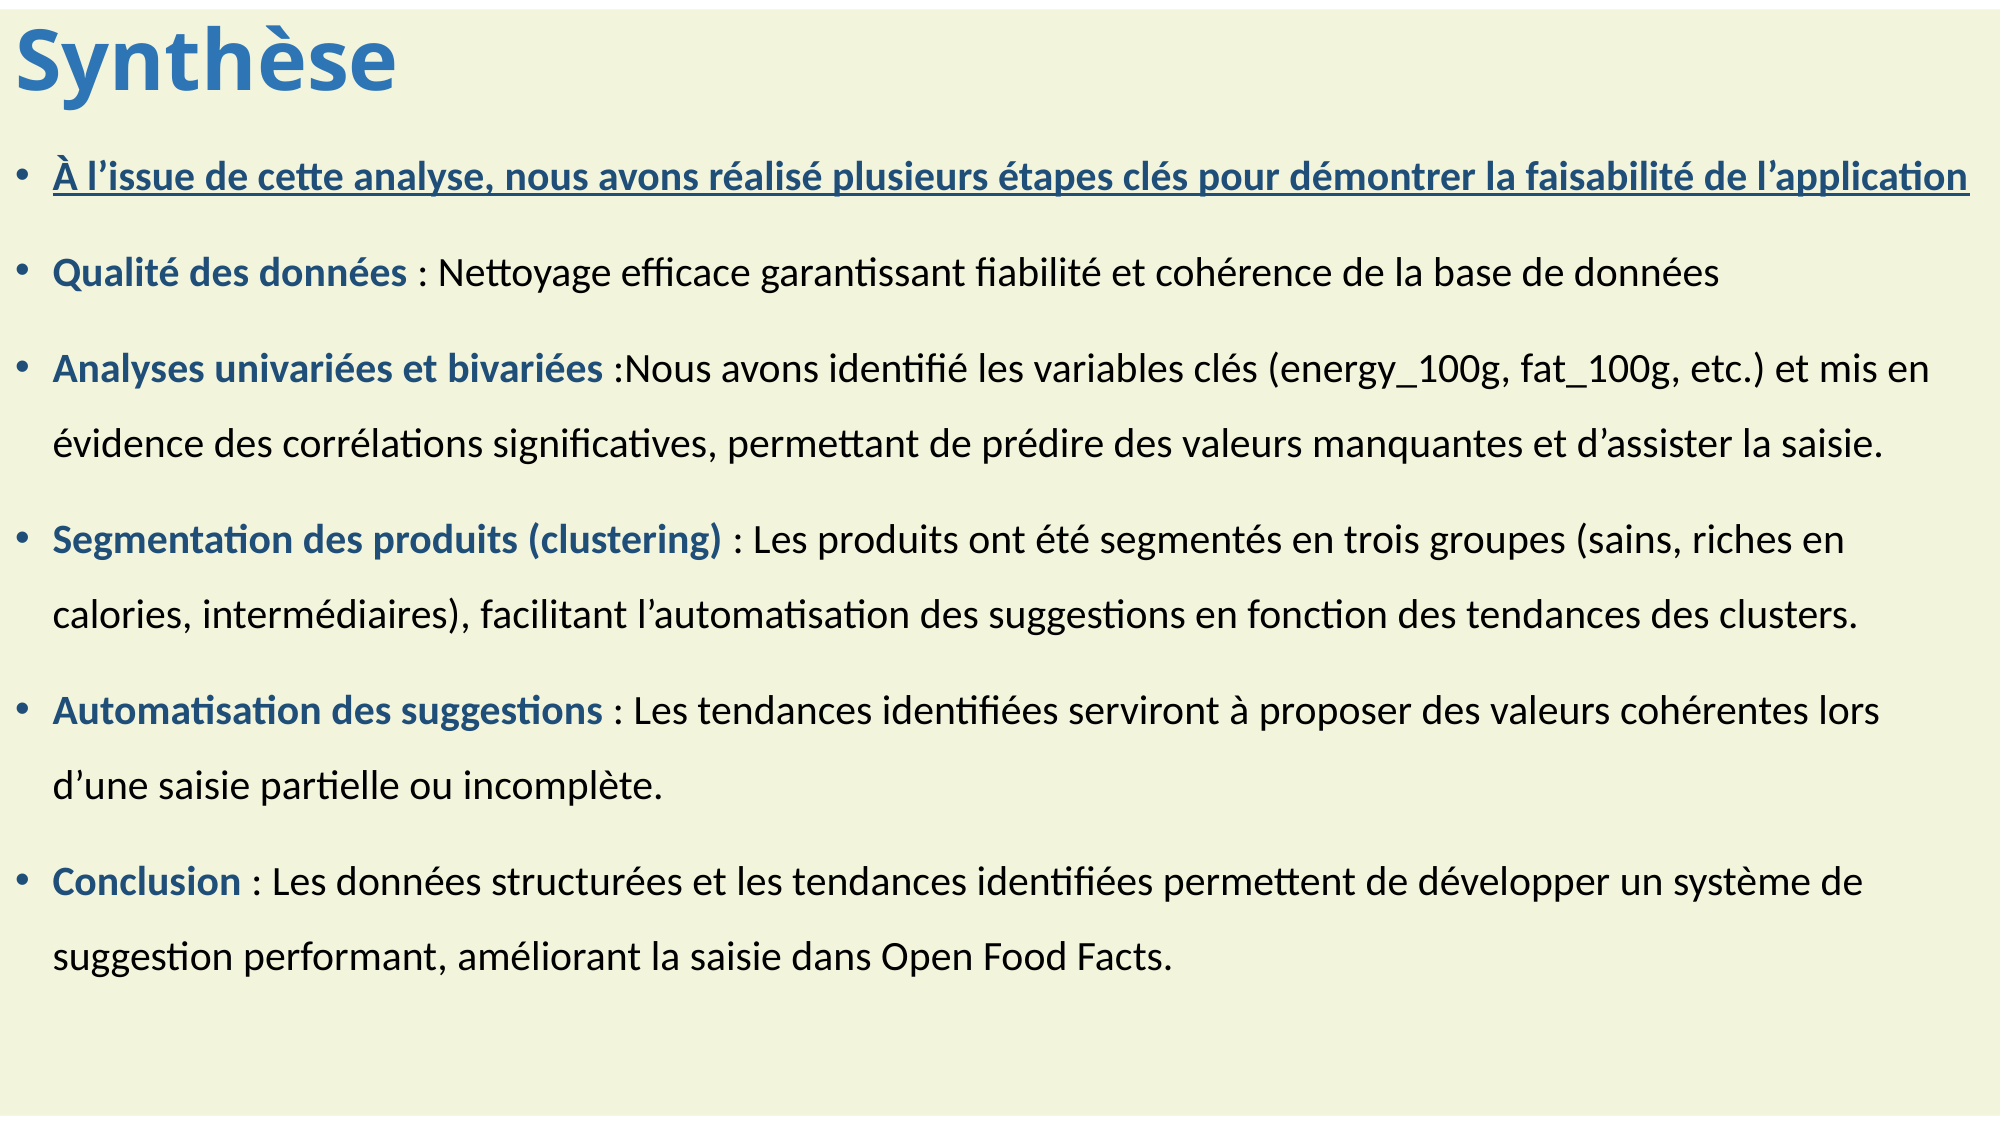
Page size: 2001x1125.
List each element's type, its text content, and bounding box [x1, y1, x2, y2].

list À l’issue de cette analyse, nous avons réalisé plusieurs étapes clés pour démontrer la faisabilité de l’application Qualité des données : Nettoyage efficace garantissant fiabilité et cohérence de la base de données Analyses univariées et bivariées :Nous avons identifié les variables clés (energy_100g, fat_100g, etc.) et mis en évidence des corrélations significatives, permettant de prédire des valeurs manquantes et d’assister la saisie. Segmentation des produits (clustering) : Les produits ont été segmentés en trois groupes (sains, riches en calories, intermédiaires), facilitant l’automatisation des suggestions en fonction des tendances des clusters. Automatisation des suggestions : Les tendances identifiées serviront à proposer des valeurs cohérentes lors d’une saisie partielle ou incomplète. Conclusion : Les données structurées et les tendances identifiées permettent de développer un système de suggestion performant, améliorant la saisie dans Open Food Facts. [0, 116, 2000, 1116]
title Synthèse [0, 9, 2000, 116]
